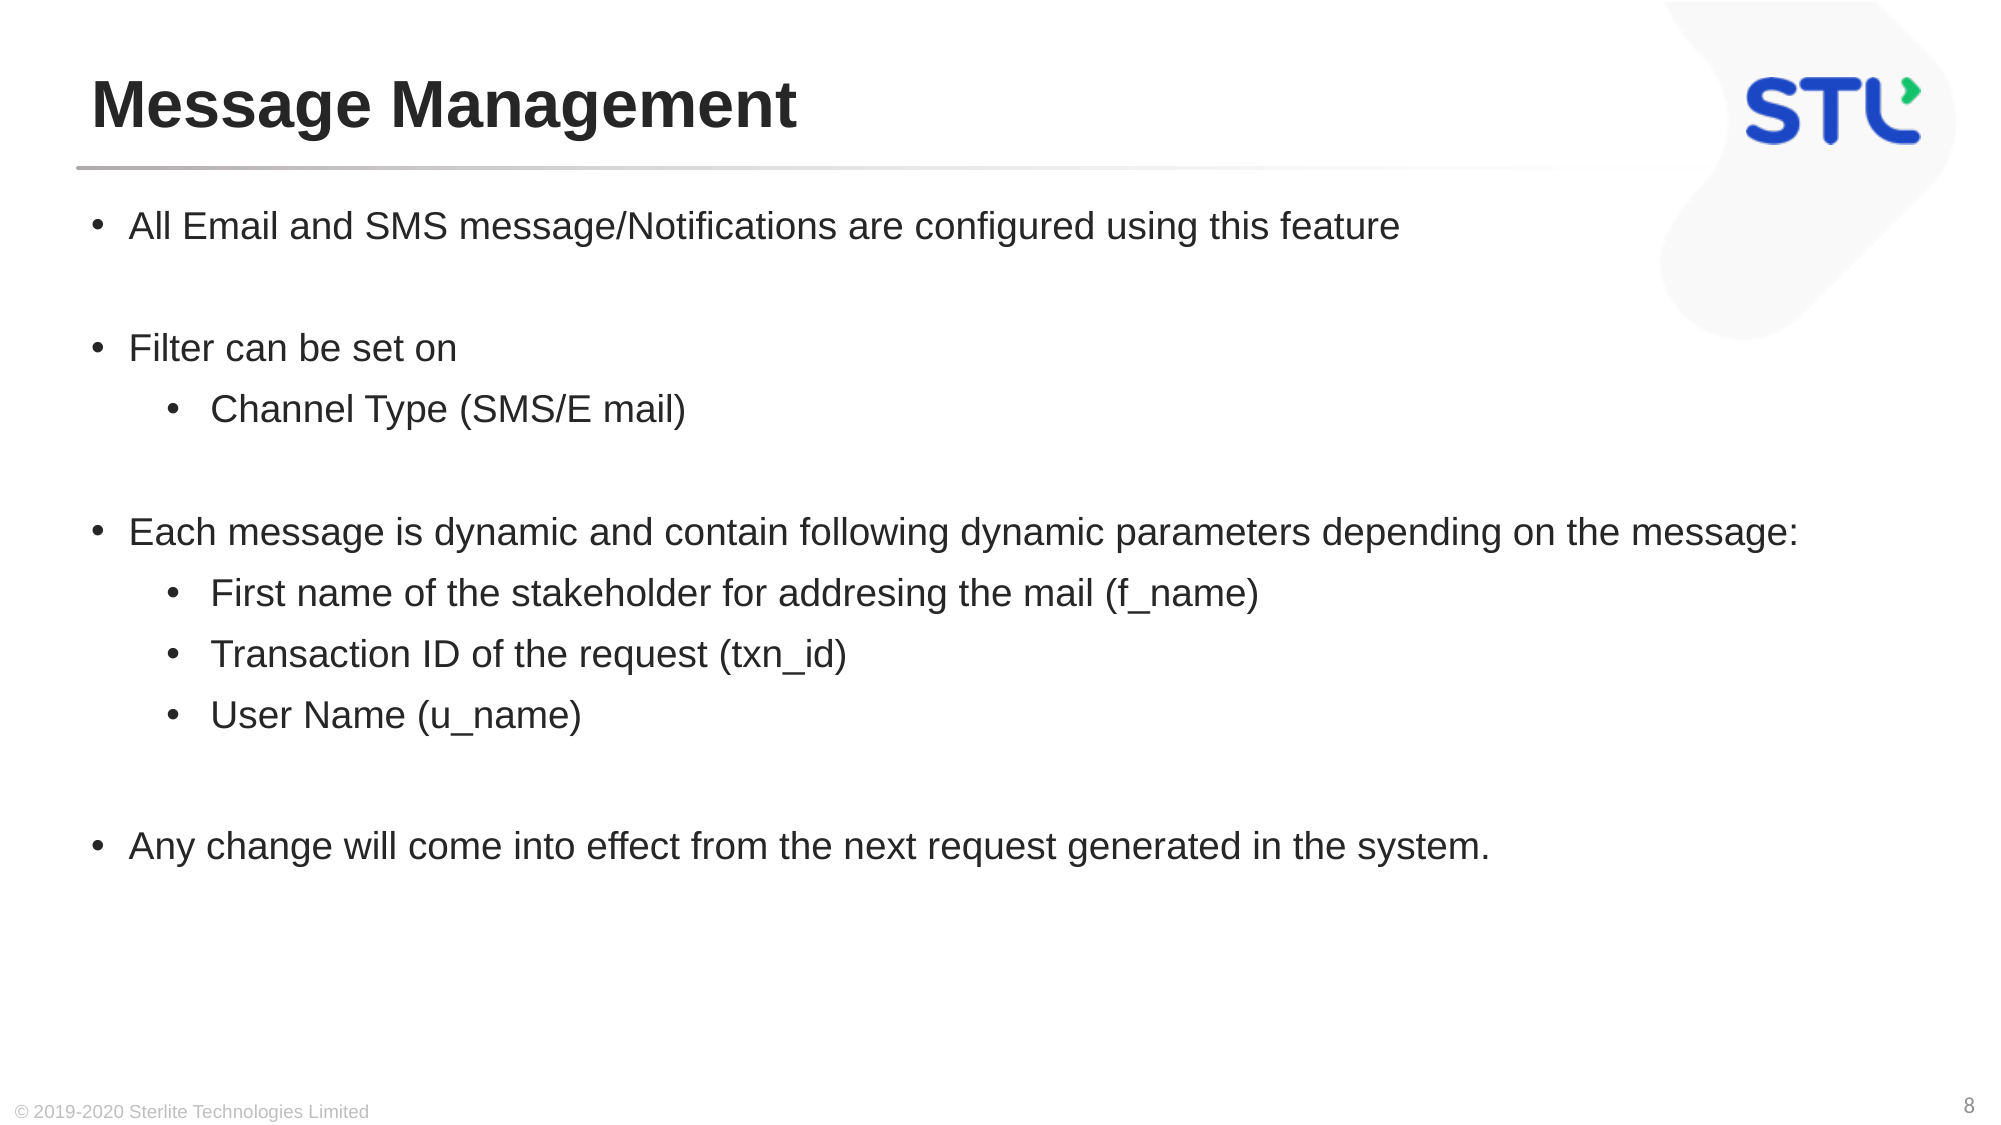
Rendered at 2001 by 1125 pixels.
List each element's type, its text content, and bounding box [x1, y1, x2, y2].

footer © 2019-2020 Sterlite Technologies Limited [0, 1083, 455, 1125]
title Message Management [76, 35, 1564, 167]
list All Email and SMS message/Notifications are configured using this feature Filter can be set on Channel Type (SMS/E mail) Each message is dynamic and contain following dynamic parameters depending on the message: First name of the stakeholder for addresing the mail (f_name) Transaction ID of the request (txn_id) User Name (u_name) Any change will come into effect from the next request generated in the system. [76, 198, 1829, 898]
slide_number 8 [1955, 1083, 1997, 1122]
picture [1746, 77, 1921, 145]
